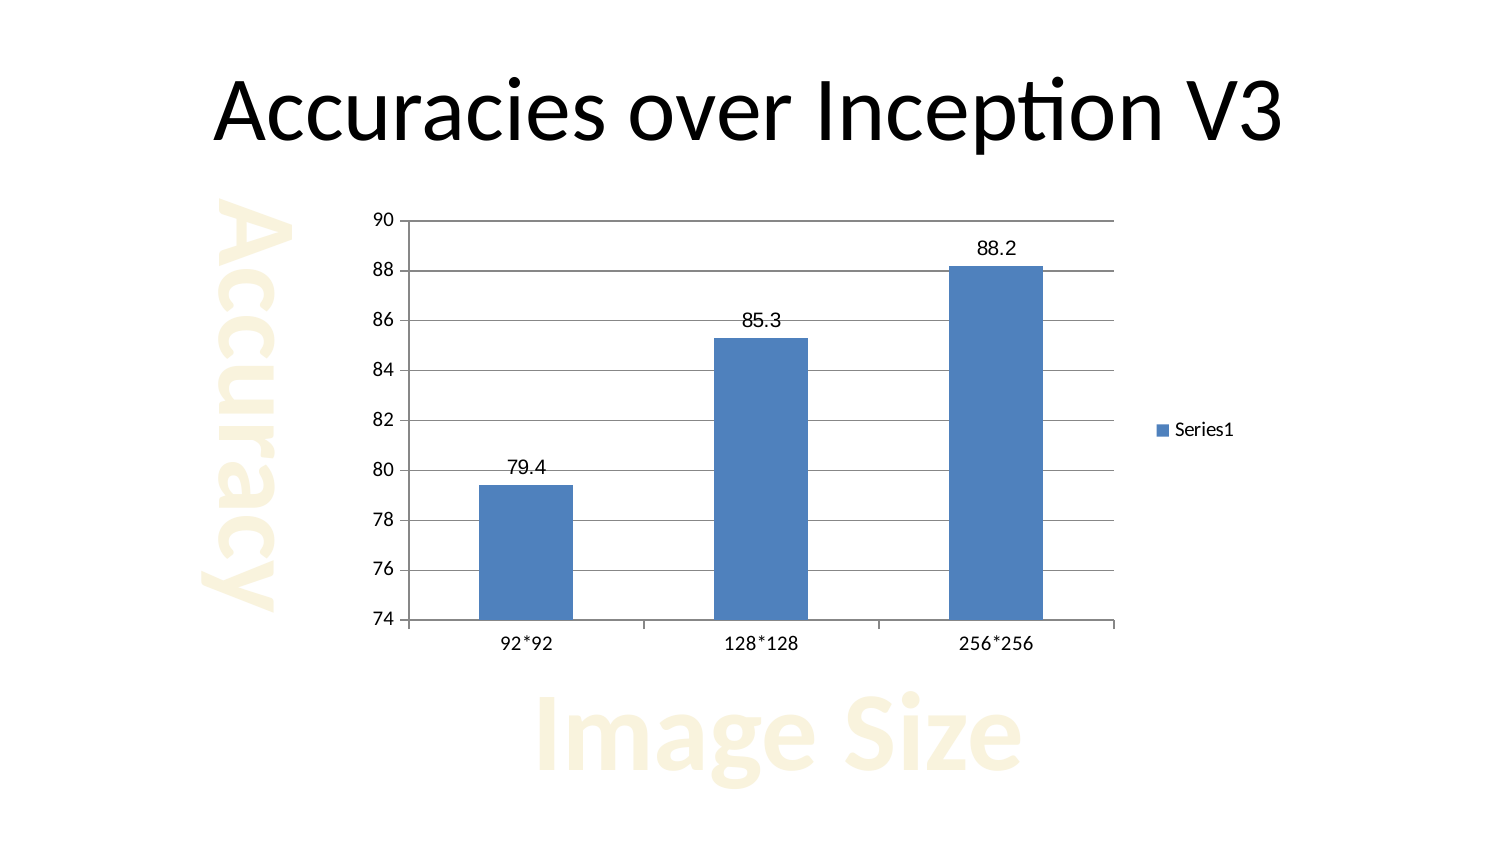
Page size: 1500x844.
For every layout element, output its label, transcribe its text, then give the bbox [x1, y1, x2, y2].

text_box Accuracy [189, 105, 340, 708]
chart [327, 193, 1254, 668]
text_box Accuracies over Inception V3 [74, 33, 1425, 175]
text_box Image Size [417, 676, 1140, 801]
